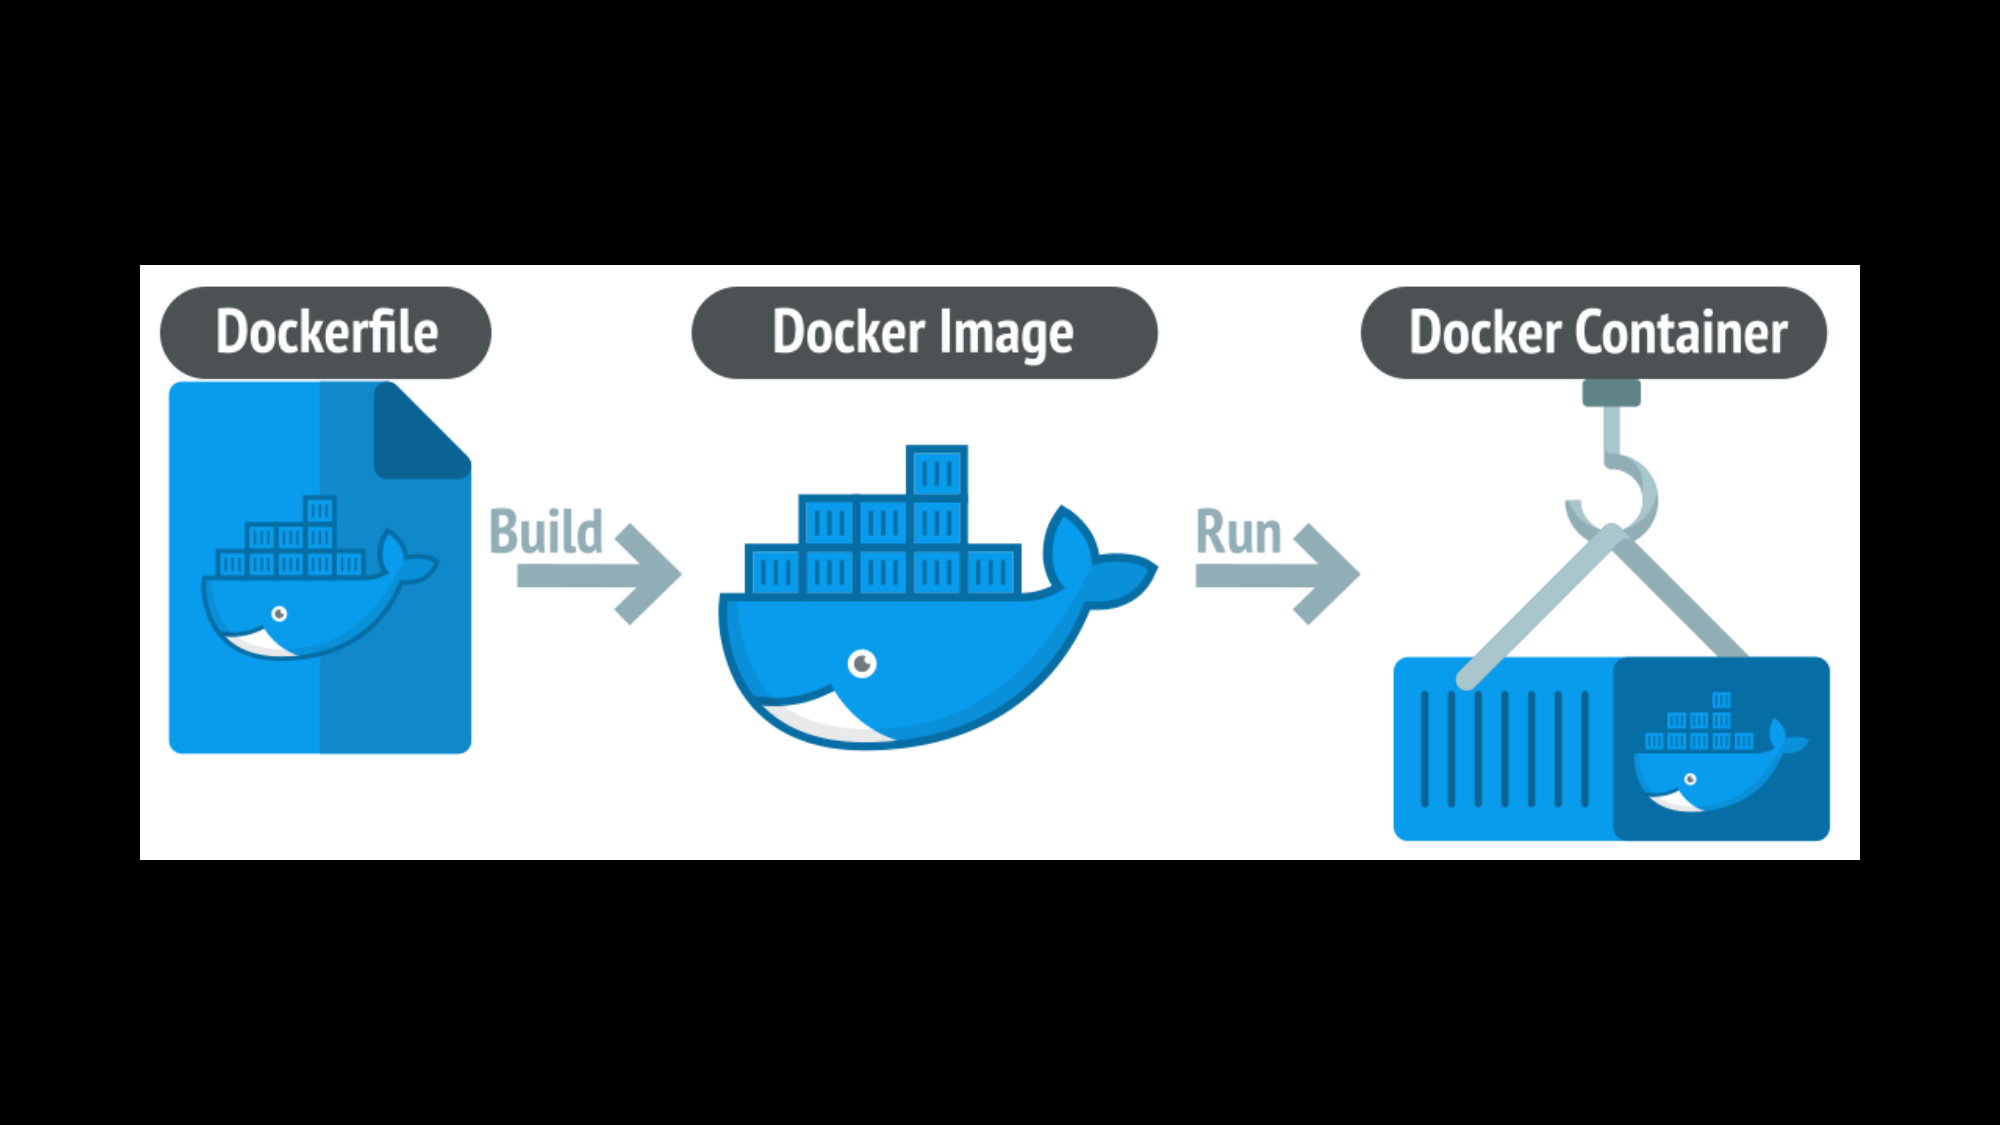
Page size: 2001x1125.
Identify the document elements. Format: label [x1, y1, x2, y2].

picture [140, 265, 1860, 860]
